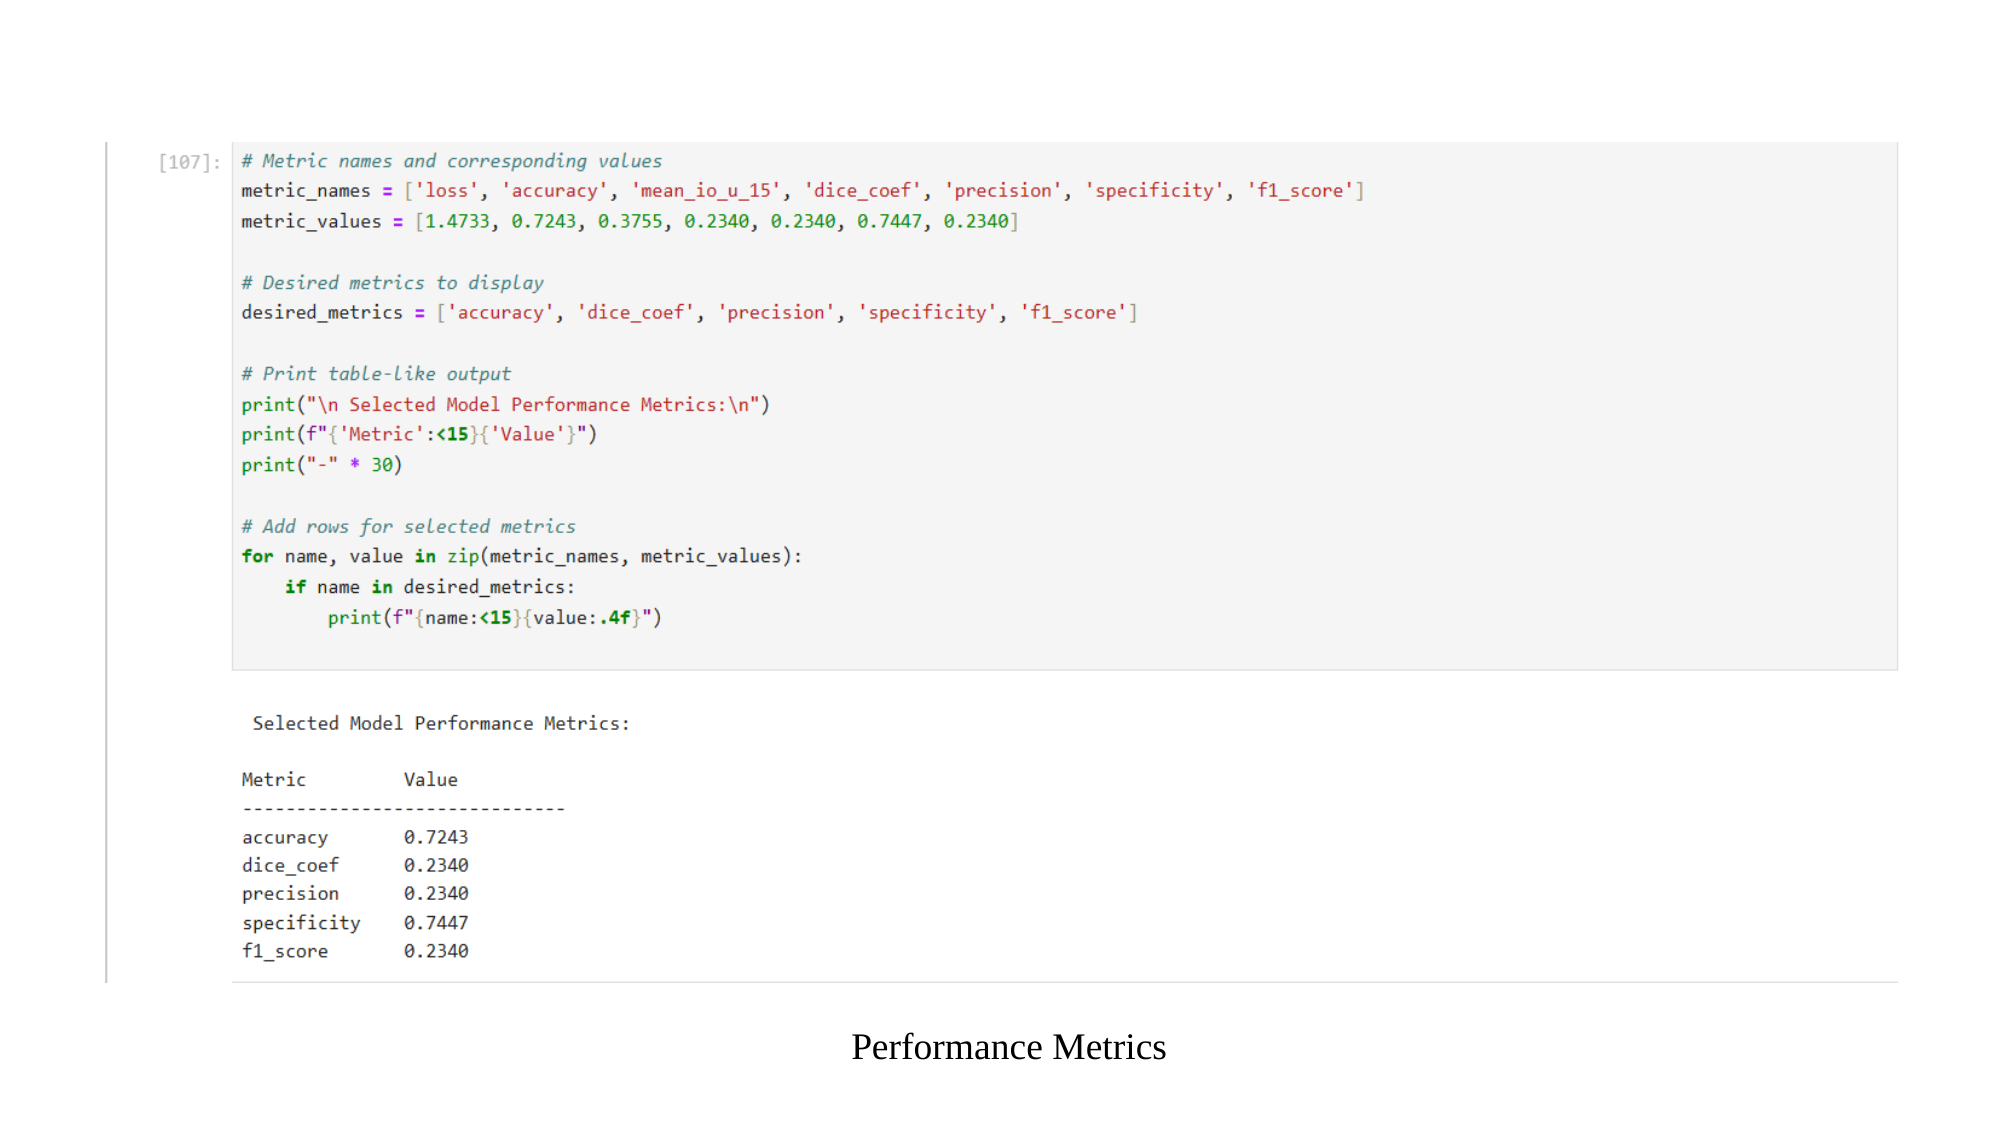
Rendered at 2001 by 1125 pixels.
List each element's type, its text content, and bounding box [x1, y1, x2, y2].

text_box Performance Metrics [806, 1014, 1213, 1075]
picture [105, 142, 1914, 983]
